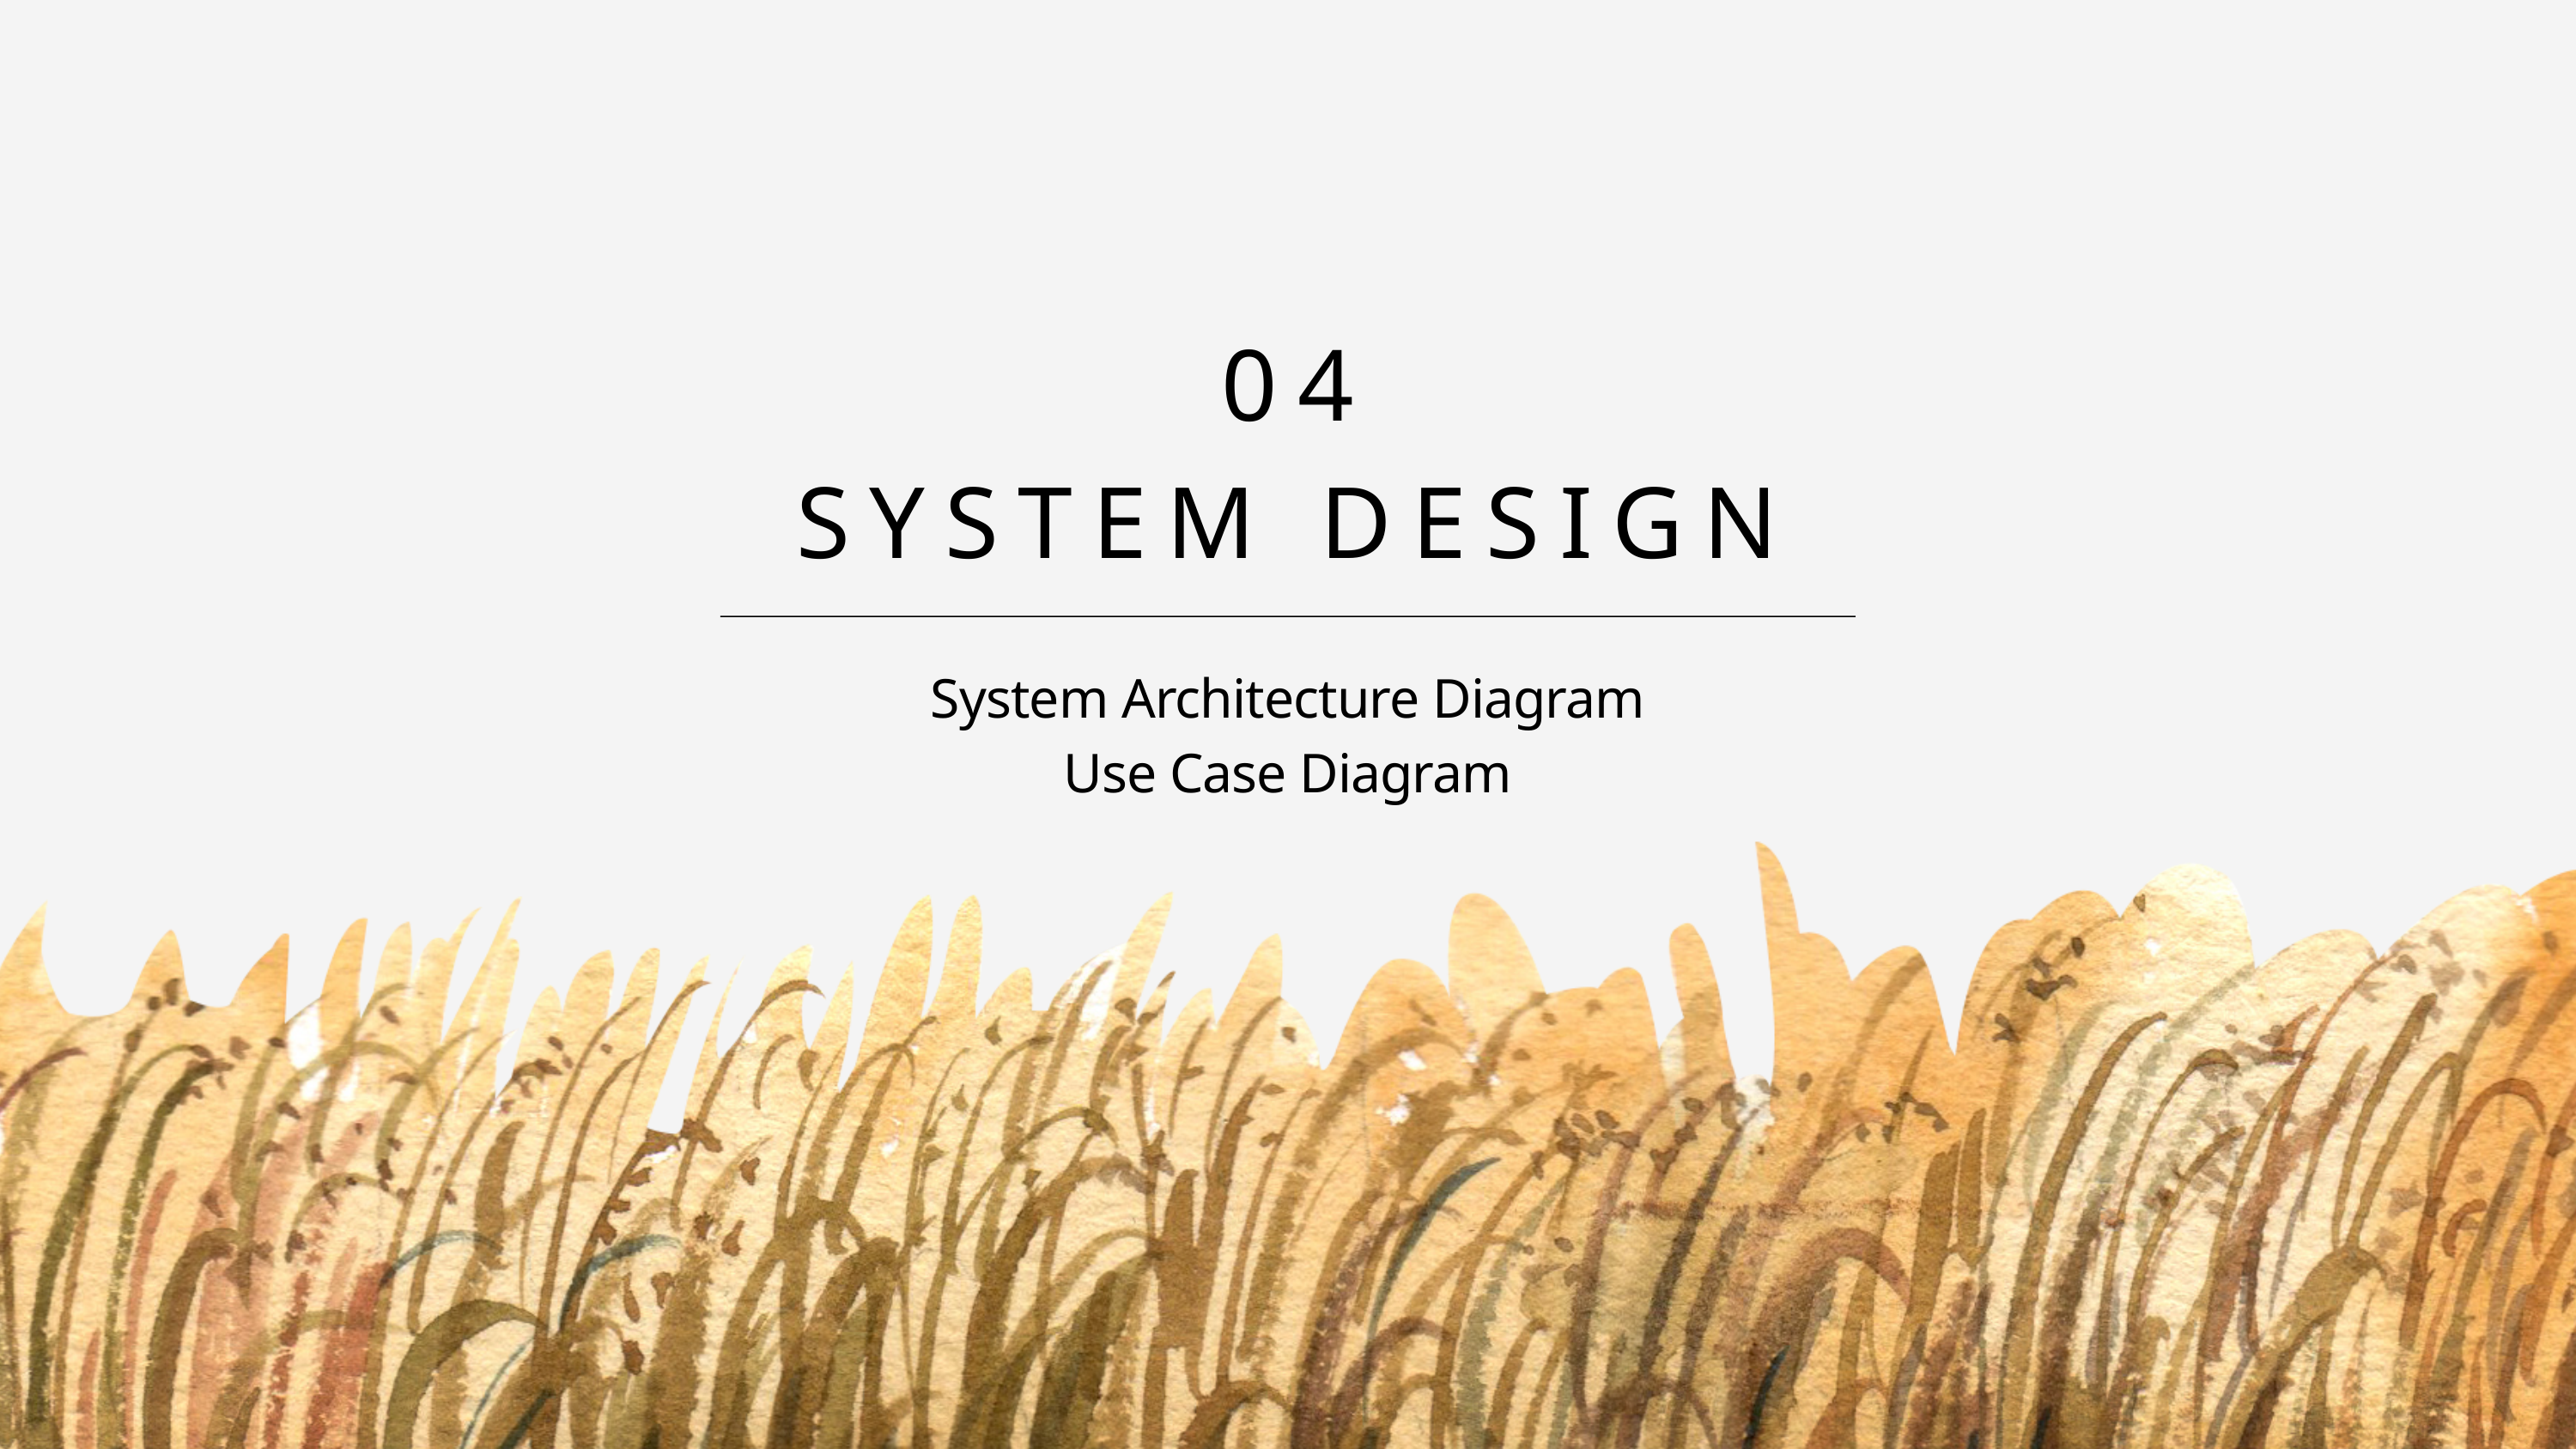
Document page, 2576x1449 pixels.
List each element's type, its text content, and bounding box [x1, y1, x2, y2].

text_box System Architecture Diagram Use Case Diagram [912, 653, 1664, 803]
text_box 04 SYSTEM DESIGN [720, 302, 1856, 579]
picture [0, 820, 2576, 1449]
